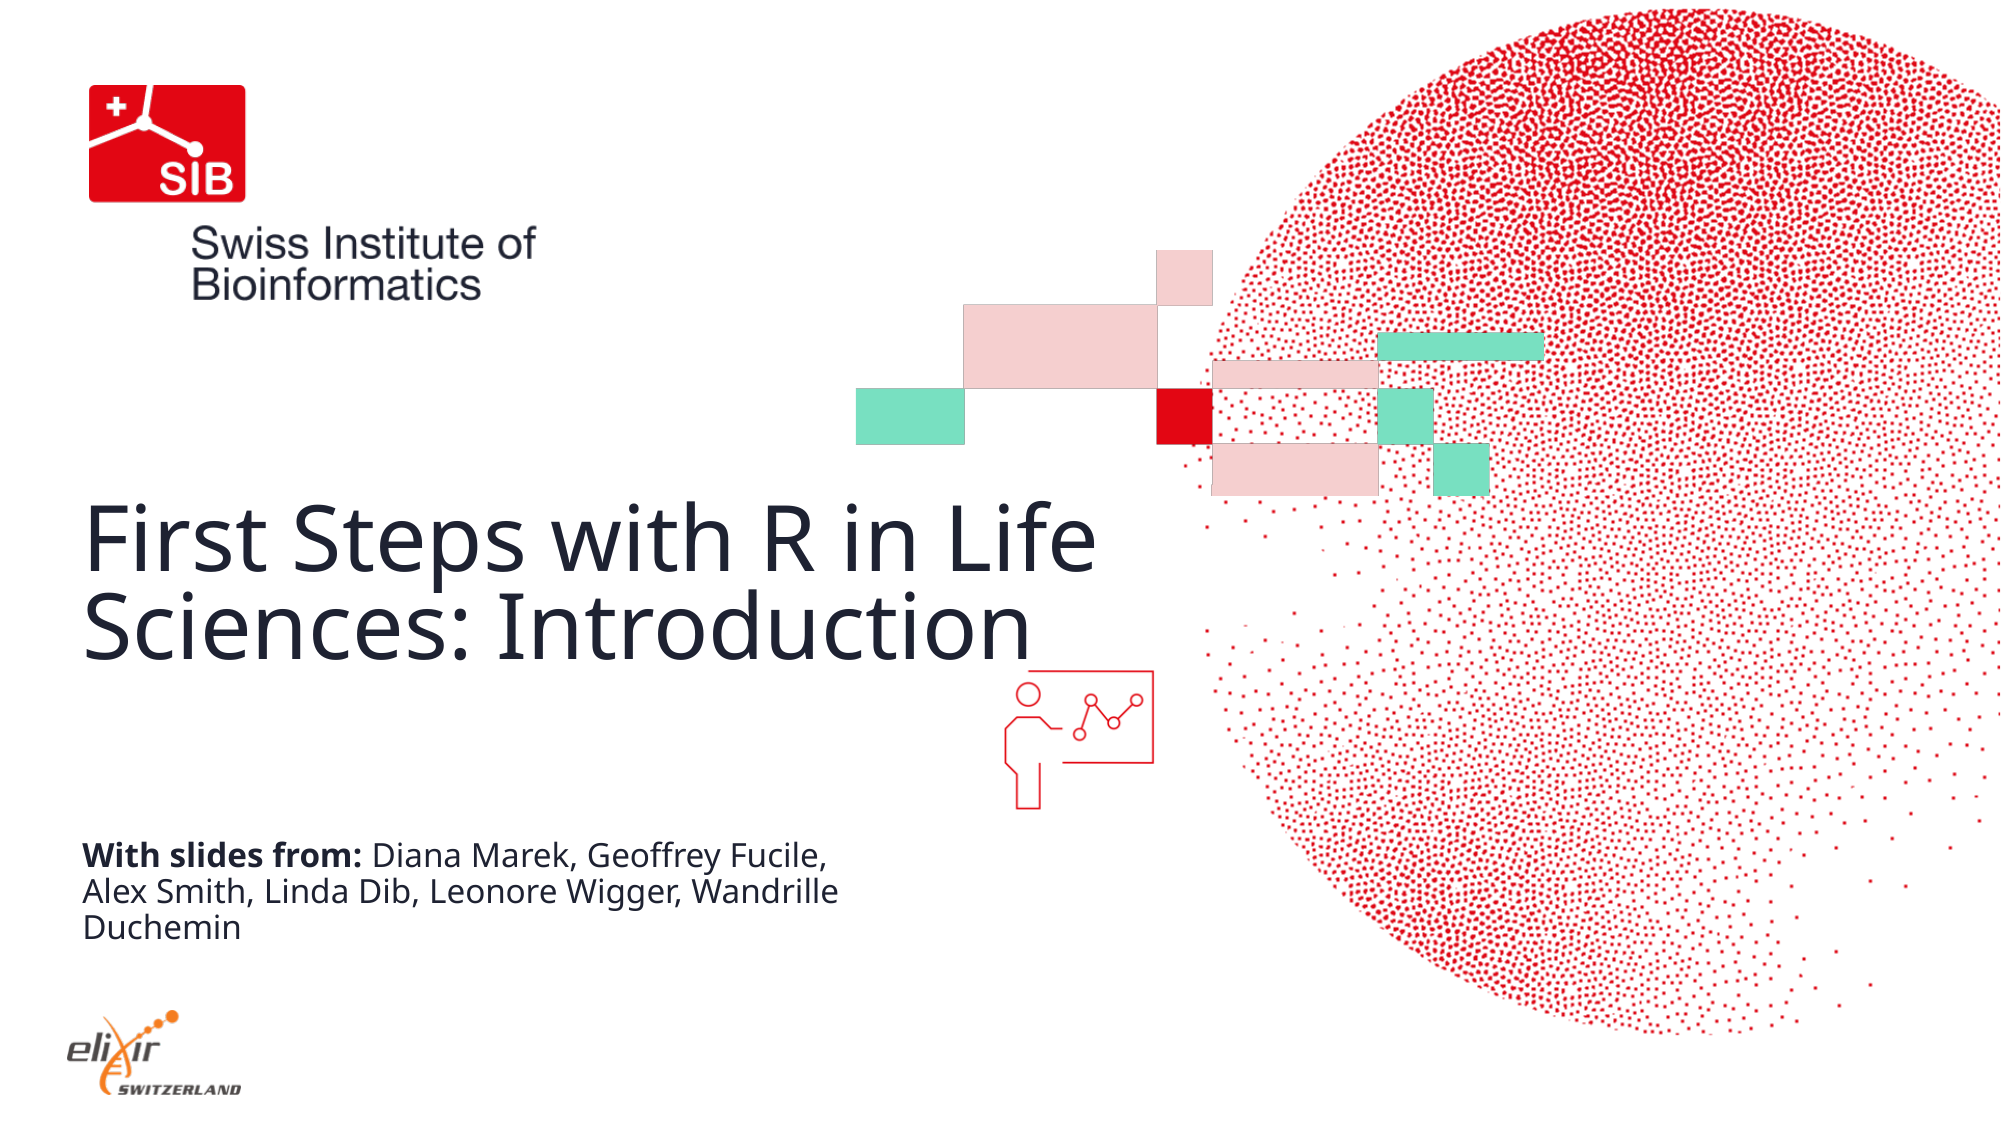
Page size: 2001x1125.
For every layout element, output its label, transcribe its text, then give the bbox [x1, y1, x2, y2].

picture [1176, 4, 2001, 1041]
list With slides from: Diana Marek, Geoffrey Fucile, Alex Smith, Linda Dib, Leonore Wigger, Wandrille Duchemin [67, 831, 890, 925]
picture [1213, 389, 1377, 443]
title First Steps with R in Life Sciences: Introduction [67, 500, 1186, 716]
picture [999, 662, 1163, 815]
picture [67, 1010, 241, 1095]
picture [89, 85, 537, 301]
